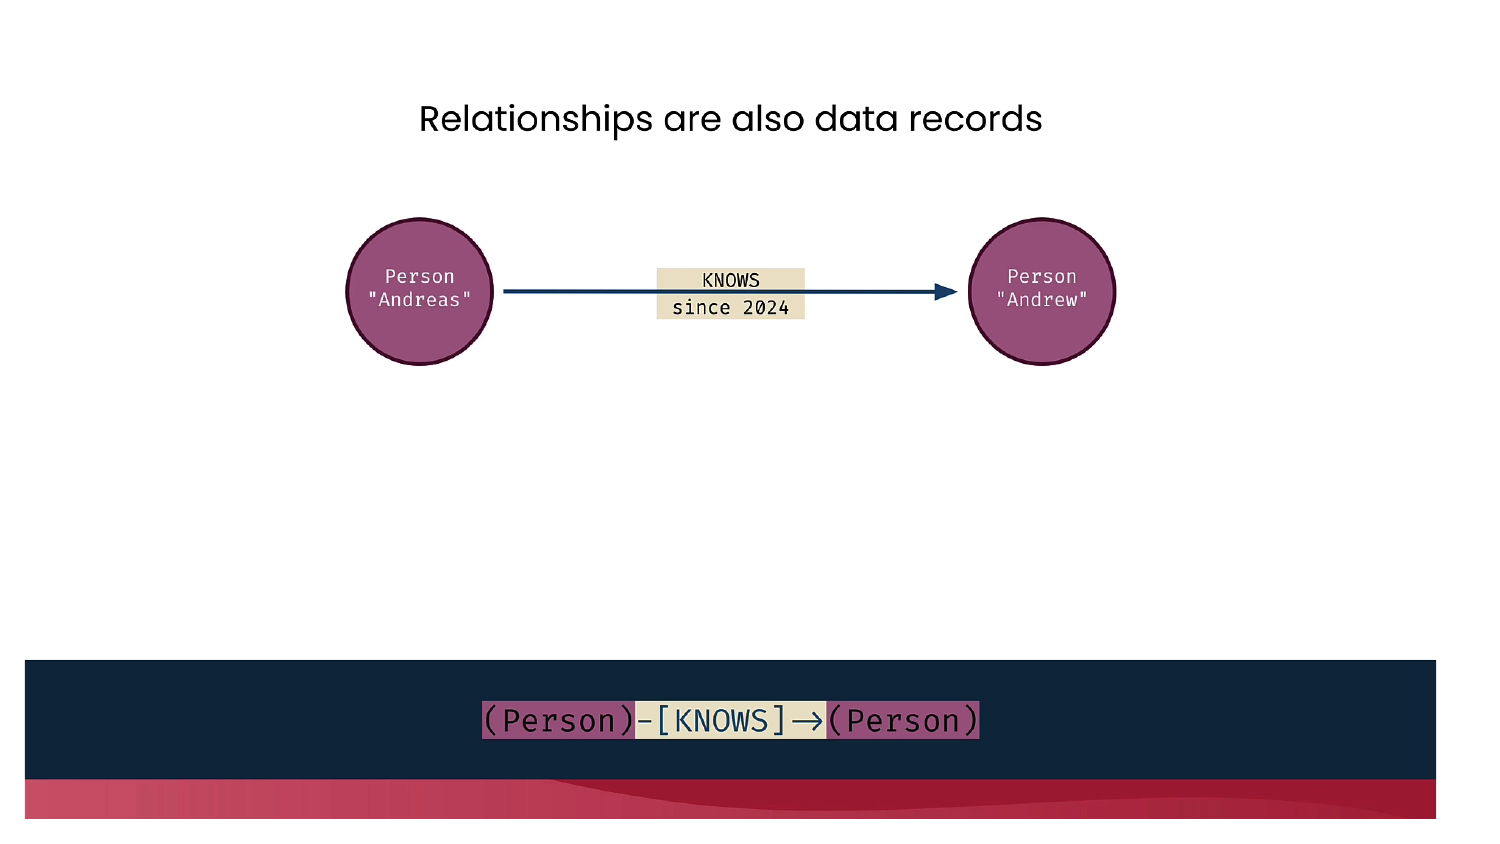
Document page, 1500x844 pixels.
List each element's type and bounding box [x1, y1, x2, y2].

picture [24, 79, 1437, 819]
